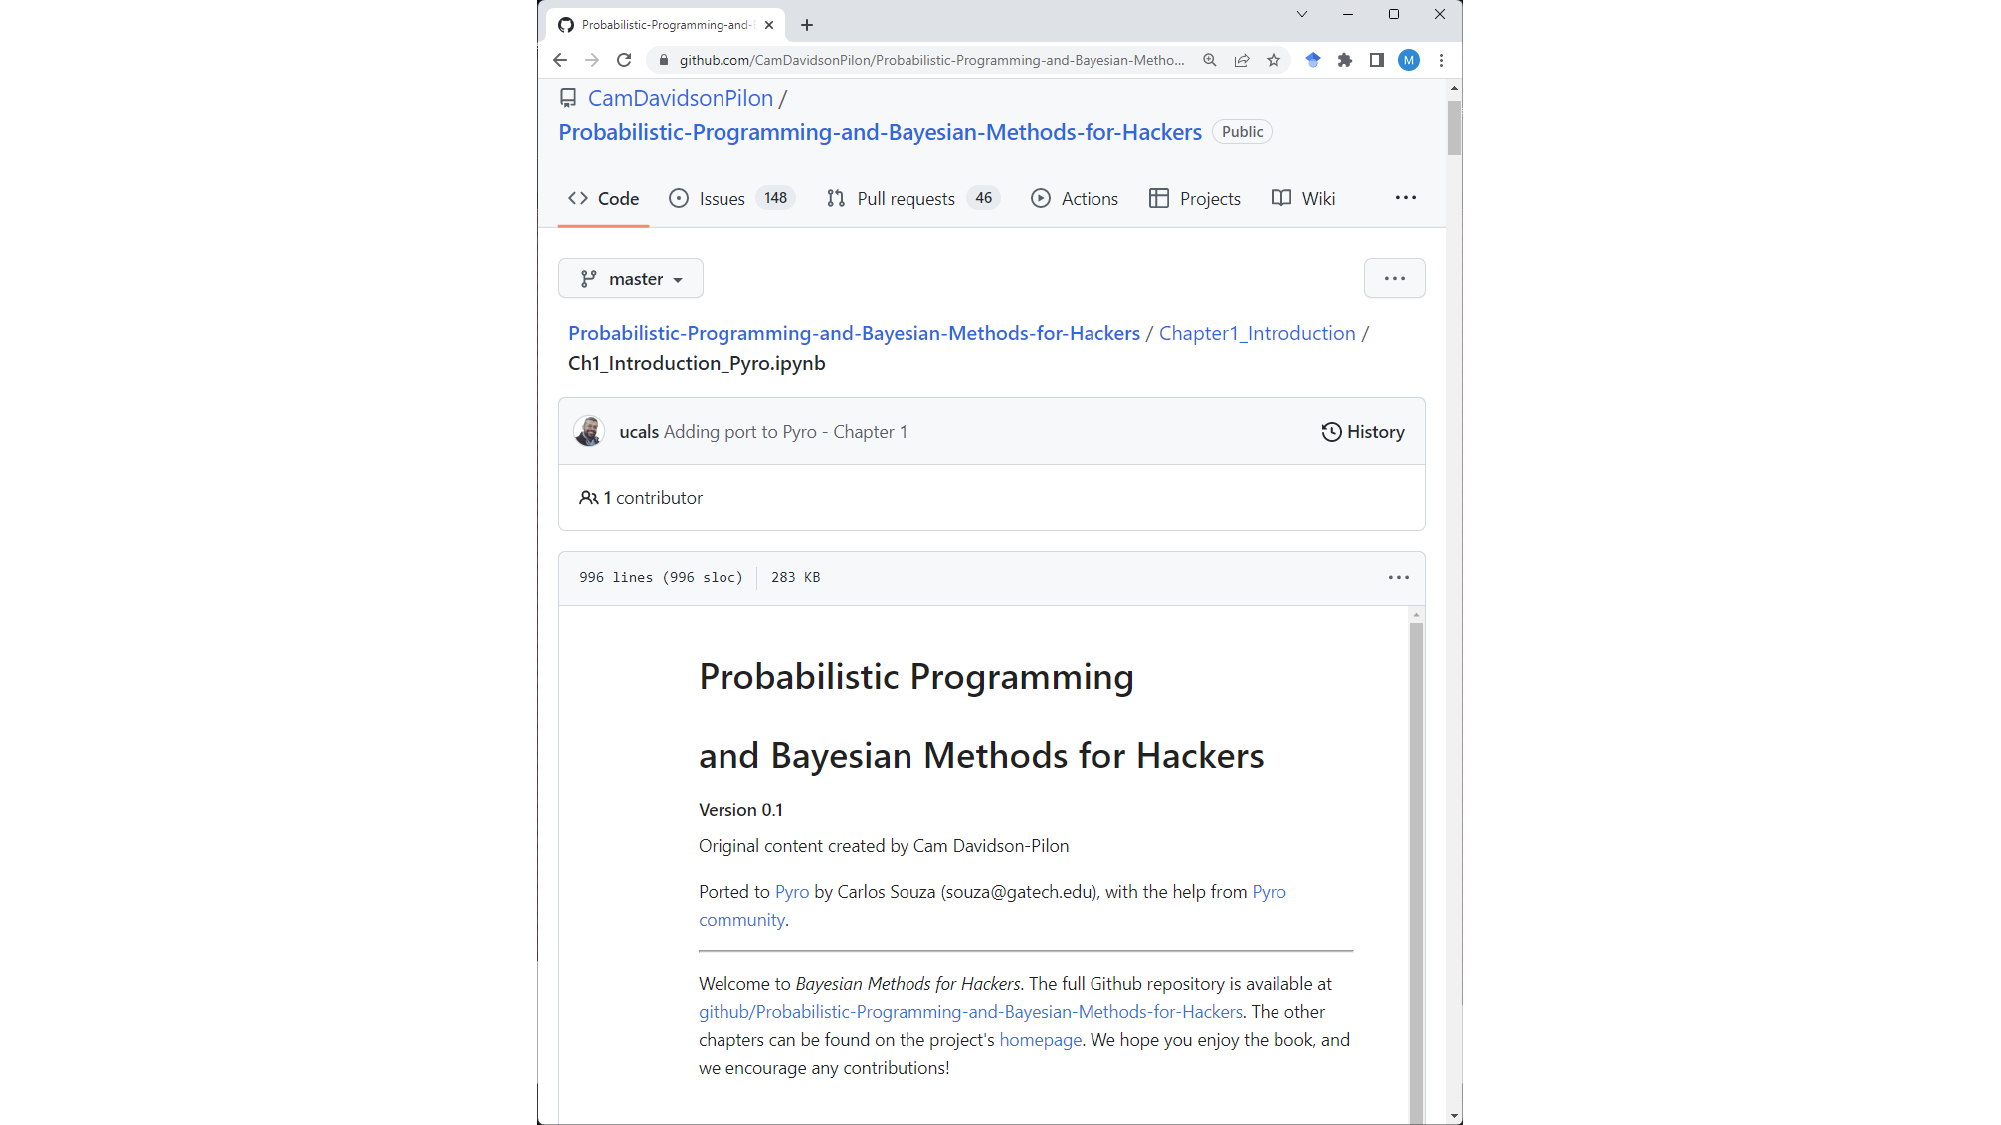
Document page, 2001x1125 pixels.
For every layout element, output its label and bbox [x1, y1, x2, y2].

picture [537, 0, 1463, 1125]
